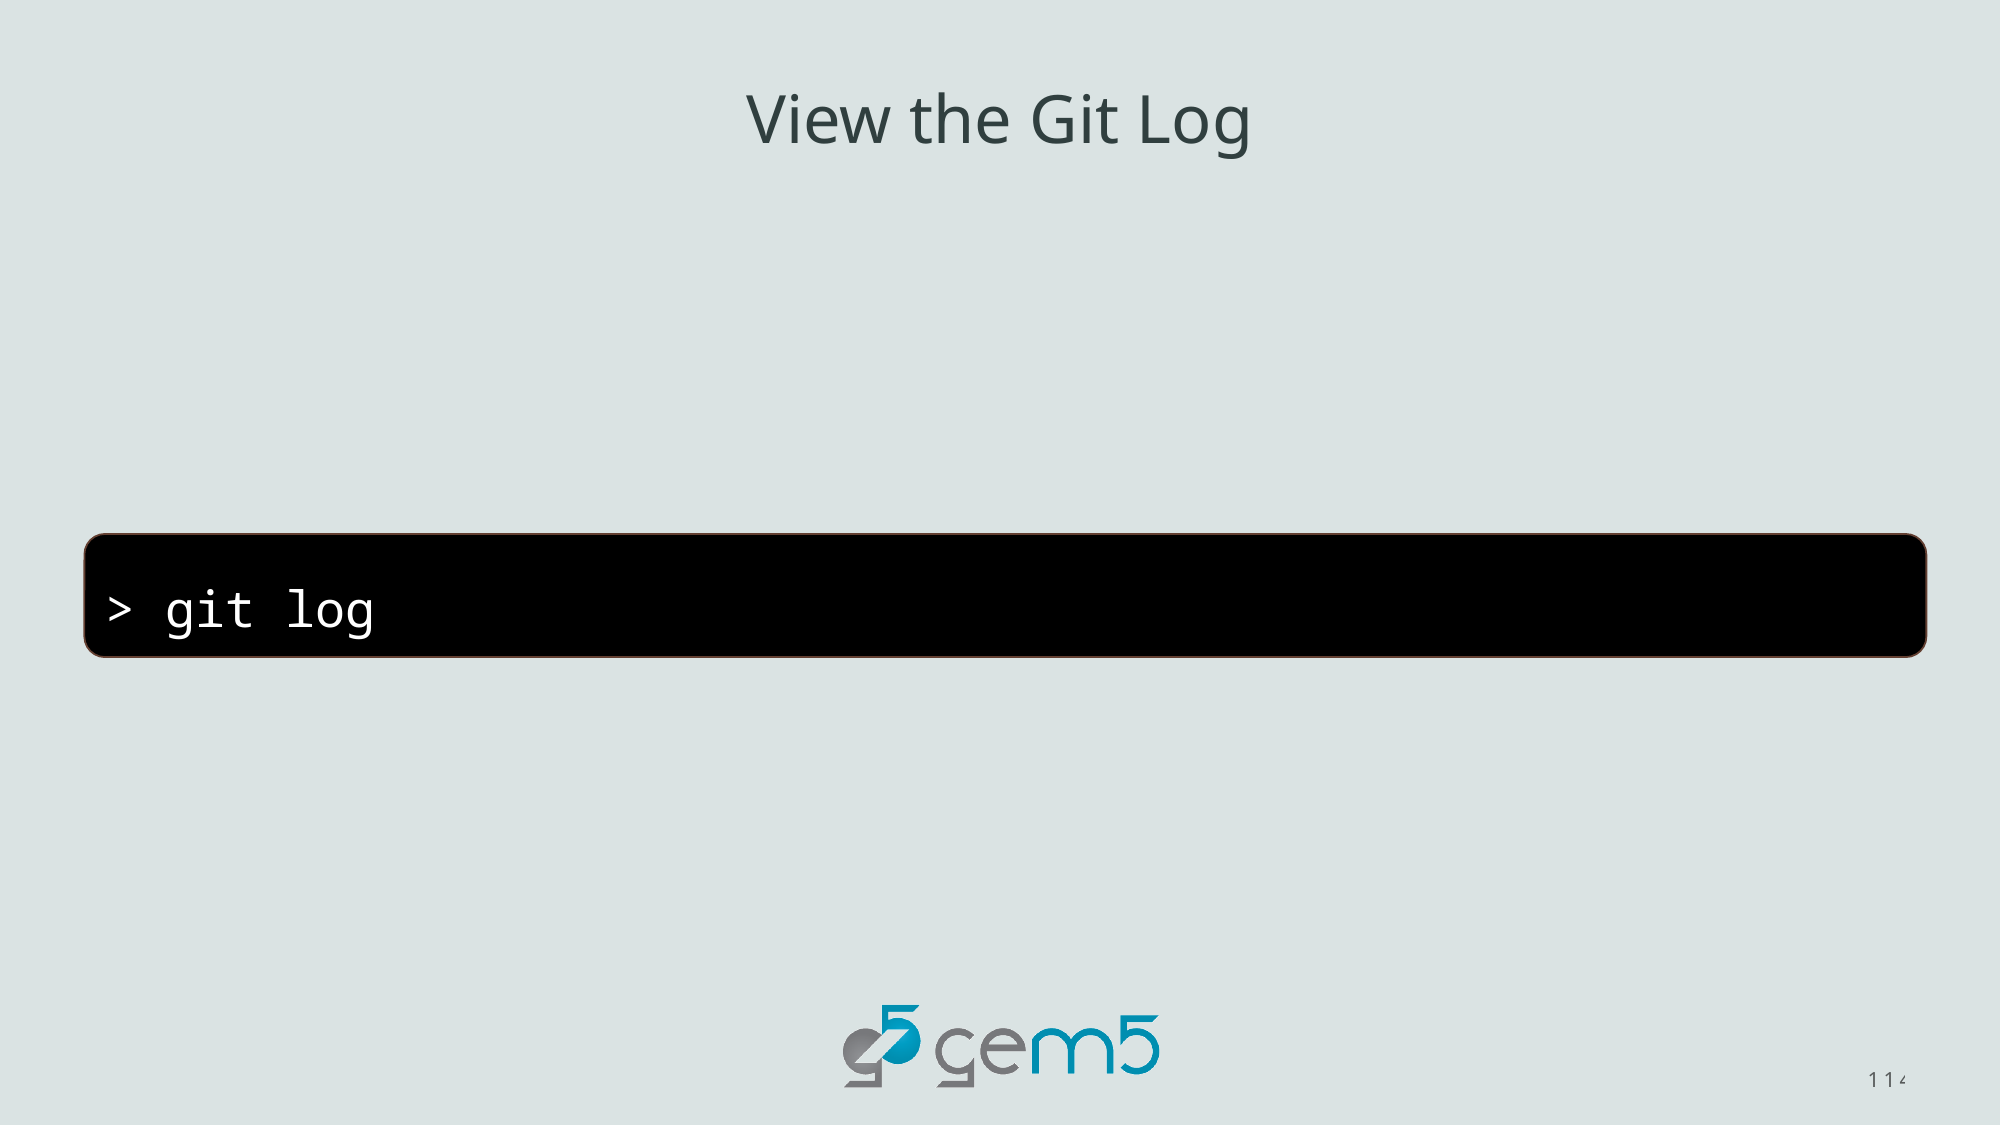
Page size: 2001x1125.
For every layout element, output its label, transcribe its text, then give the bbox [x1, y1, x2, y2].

picture [807, 965, 1193, 1120]
text_box > git log [83, 533, 1928, 658]
text_box View the Git Log [162, 64, 1838, 164]
slide_number 114 [1637, 1042, 1927, 1119]
